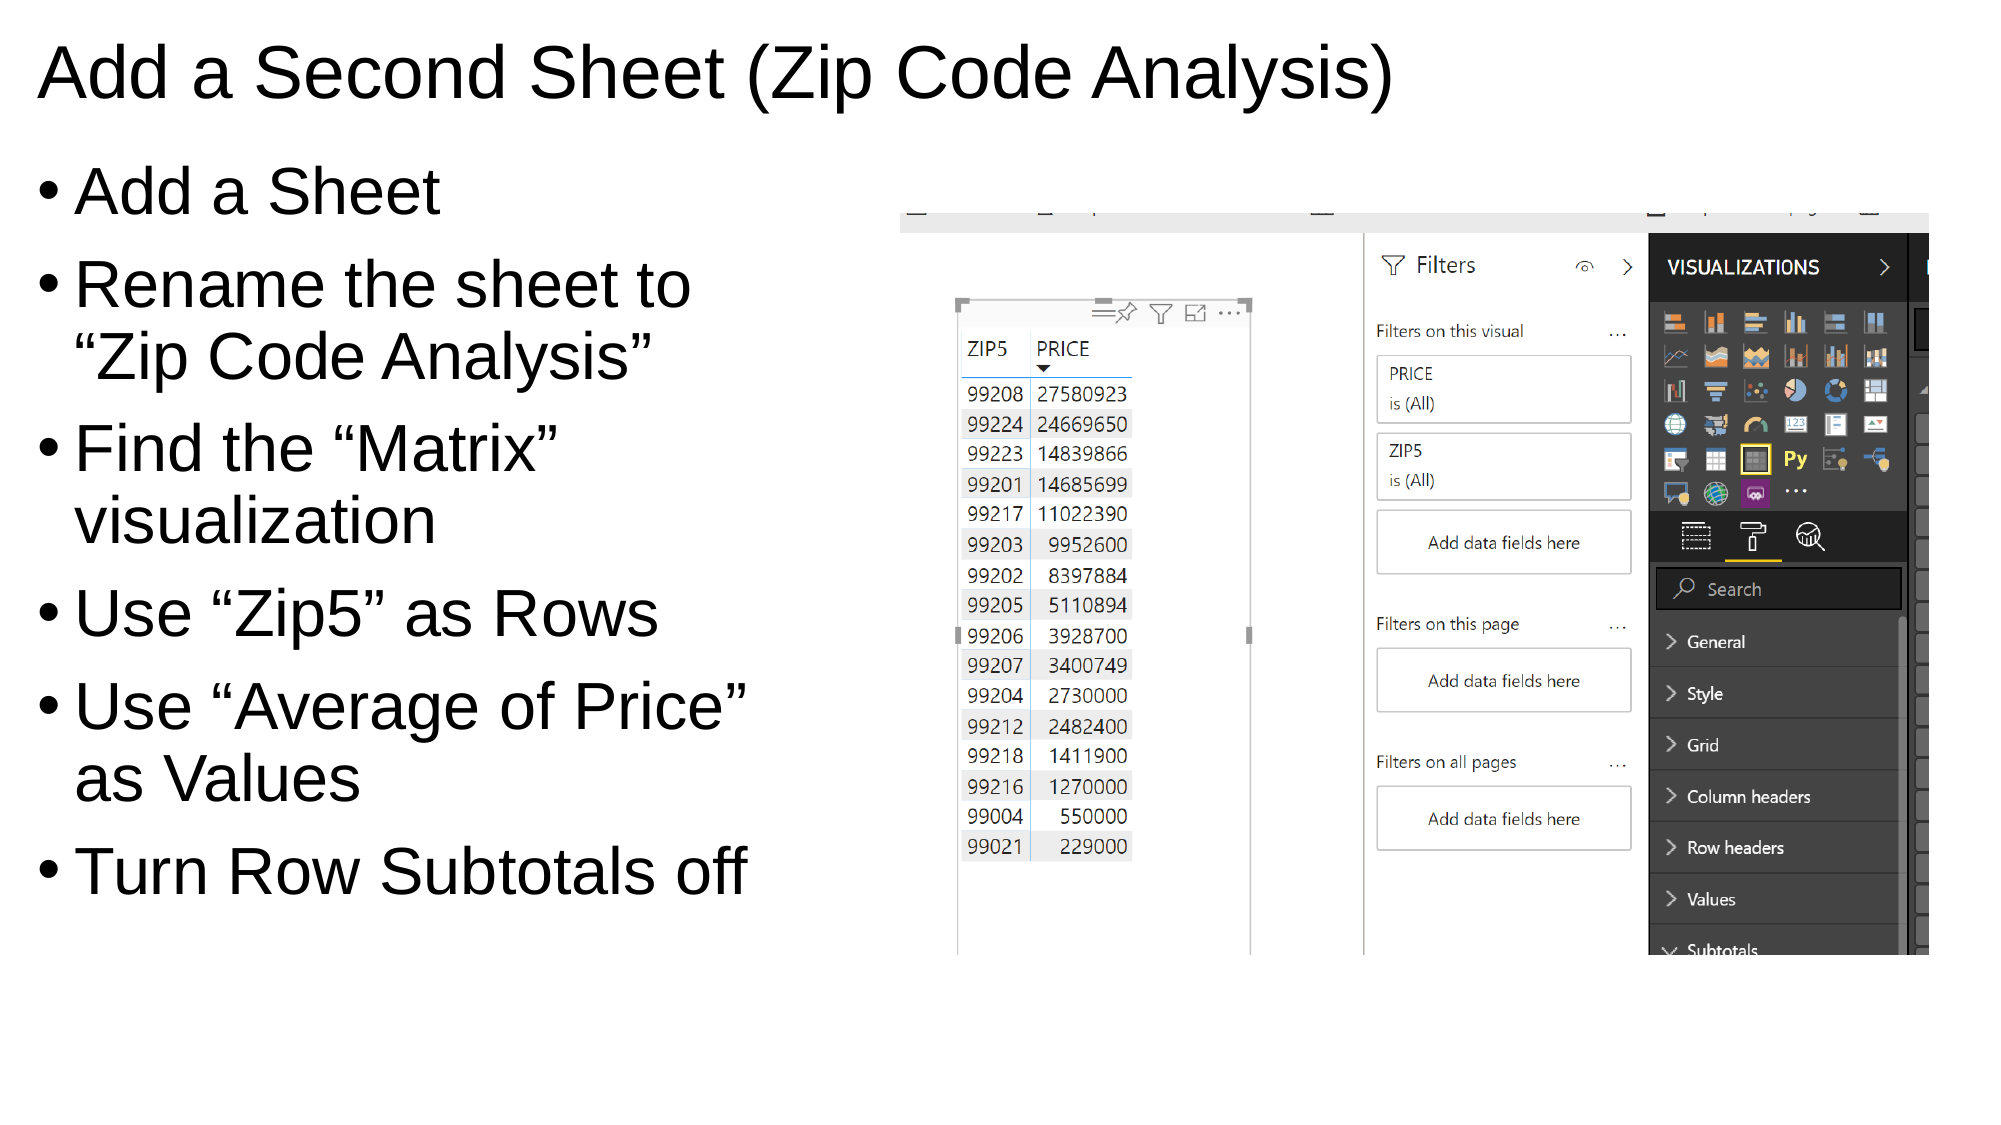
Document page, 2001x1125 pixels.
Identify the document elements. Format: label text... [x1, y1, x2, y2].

title Add a Second Sheet (Zip Code Analysis) [22, 25, 1978, 123]
picture [900, 213, 1929, 955]
list Add a Sheet Rename the sheet to “Zip Code Analysis” Find the “Matrix” visualization Use “Zip5” as Rows Use “Average of Price” as Values Turn Row Subtotals off [22, 149, 837, 1100]
